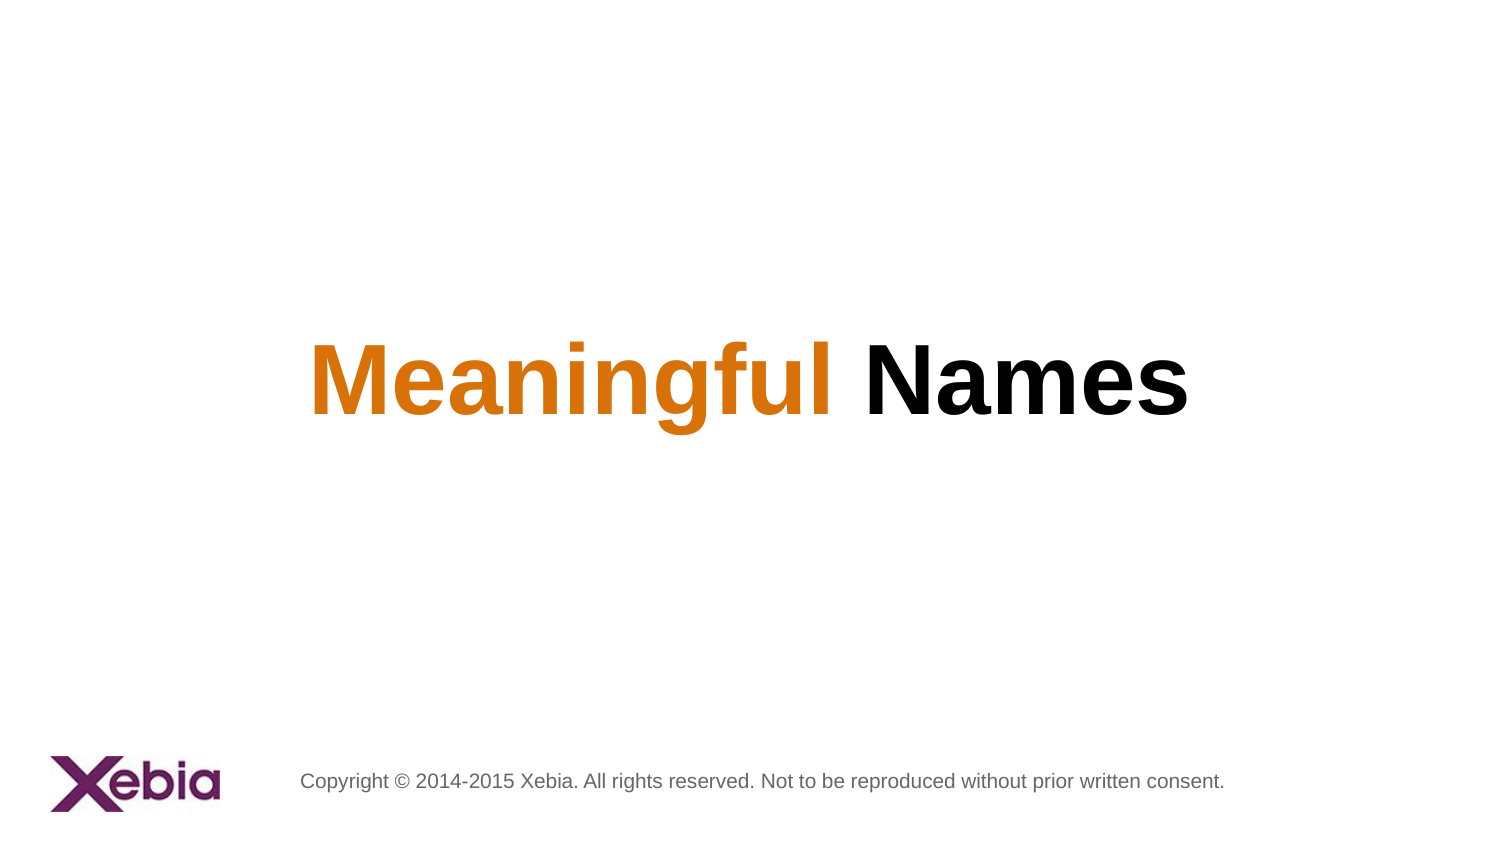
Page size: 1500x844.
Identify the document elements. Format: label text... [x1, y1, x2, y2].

title Meaningful Names [112, 259, 1388, 450]
picture [50, 756, 220, 813]
text_box Copyright © 2014-2015 Xebia. All rights reserved. Not to be reproduced without prior written consent. [285, 752, 1401, 808]
